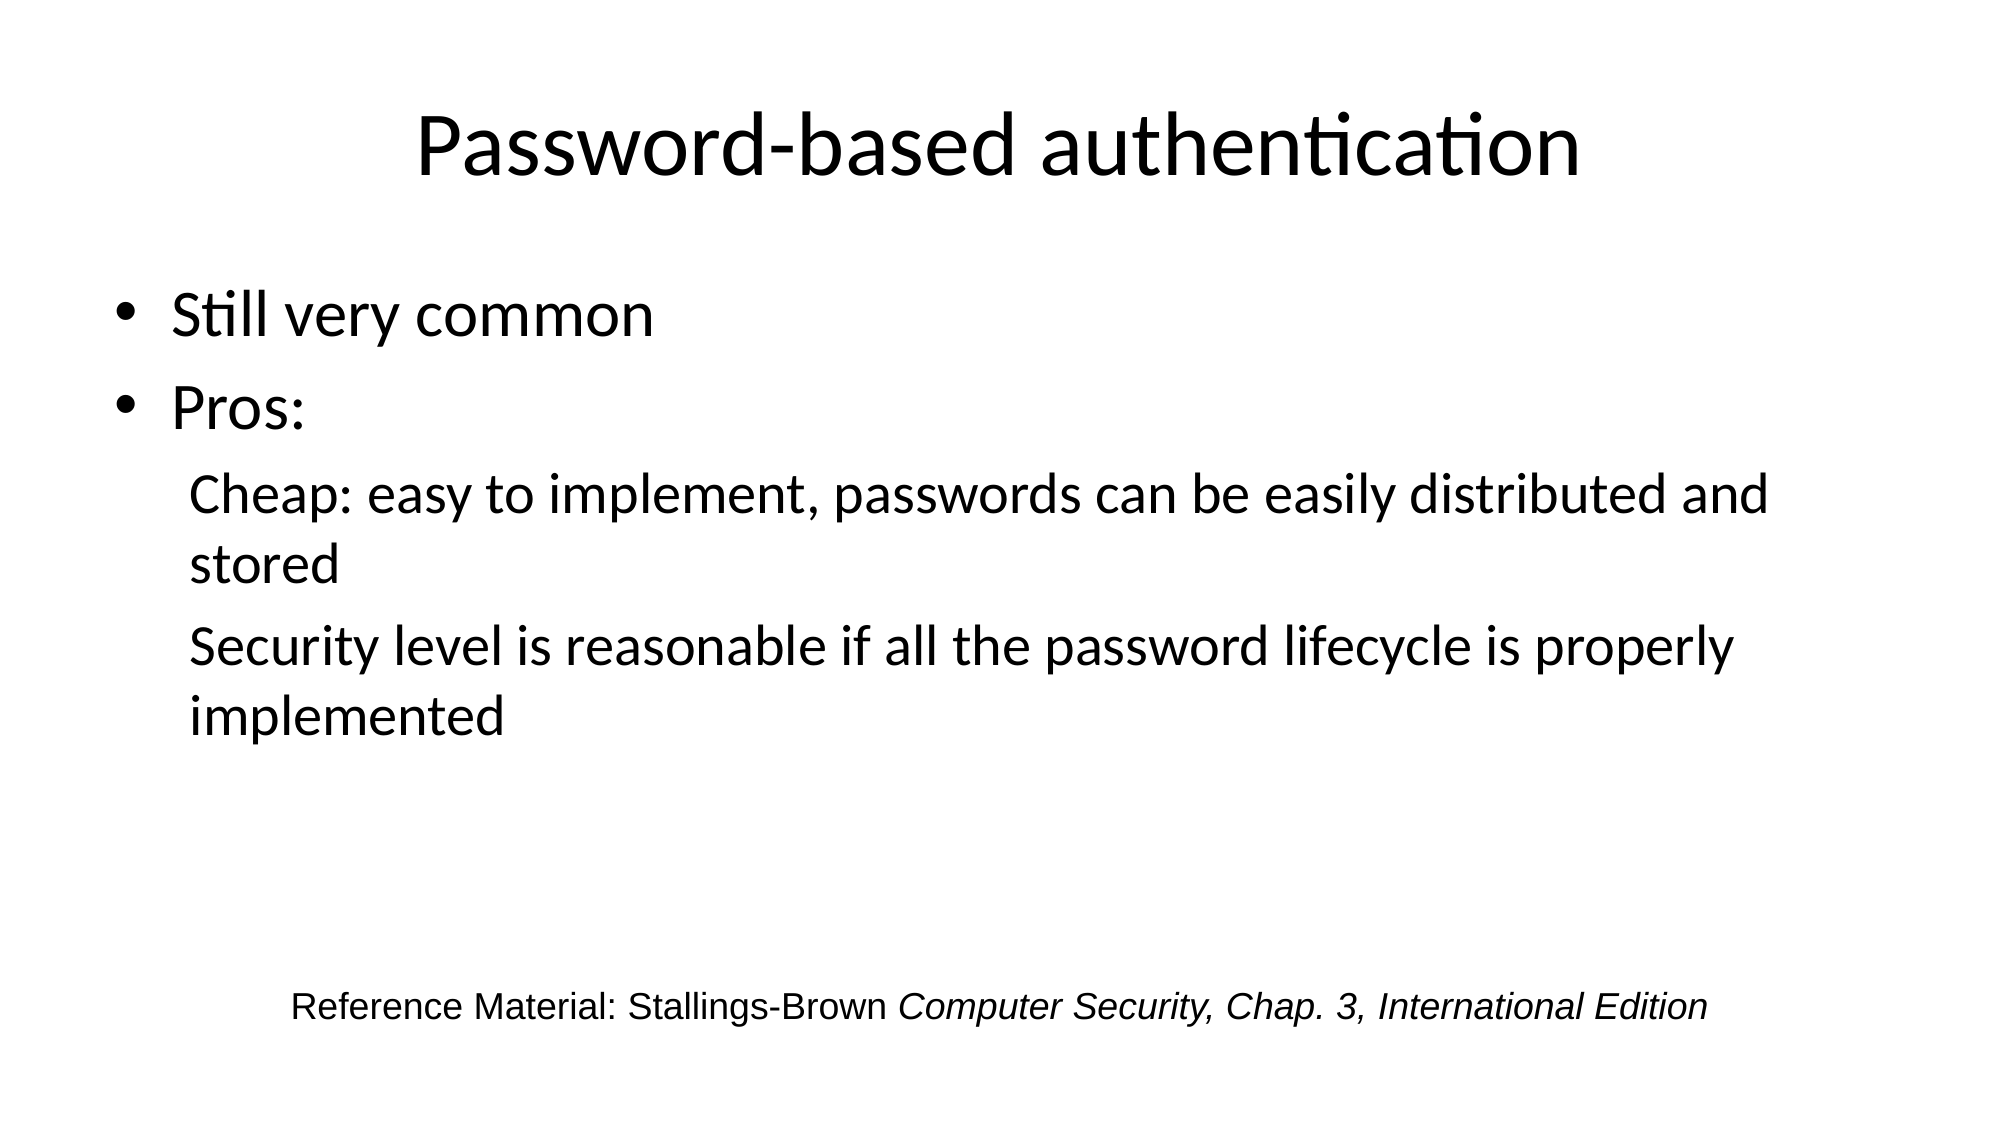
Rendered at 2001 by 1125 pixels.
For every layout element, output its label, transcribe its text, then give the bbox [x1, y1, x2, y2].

list Still very common Pros: Cheap: easy to implement, passwords can be easily distributed and stored Security level is reasonable if all the password lifecycle is properly implemented [99, 262, 1900, 1005]
text_box Reference Material: Stallings-Brown Computer Security, Chap. 3, International Edition [275, 974, 1724, 1035]
title Password-based authentication [99, 45, 1900, 233]
